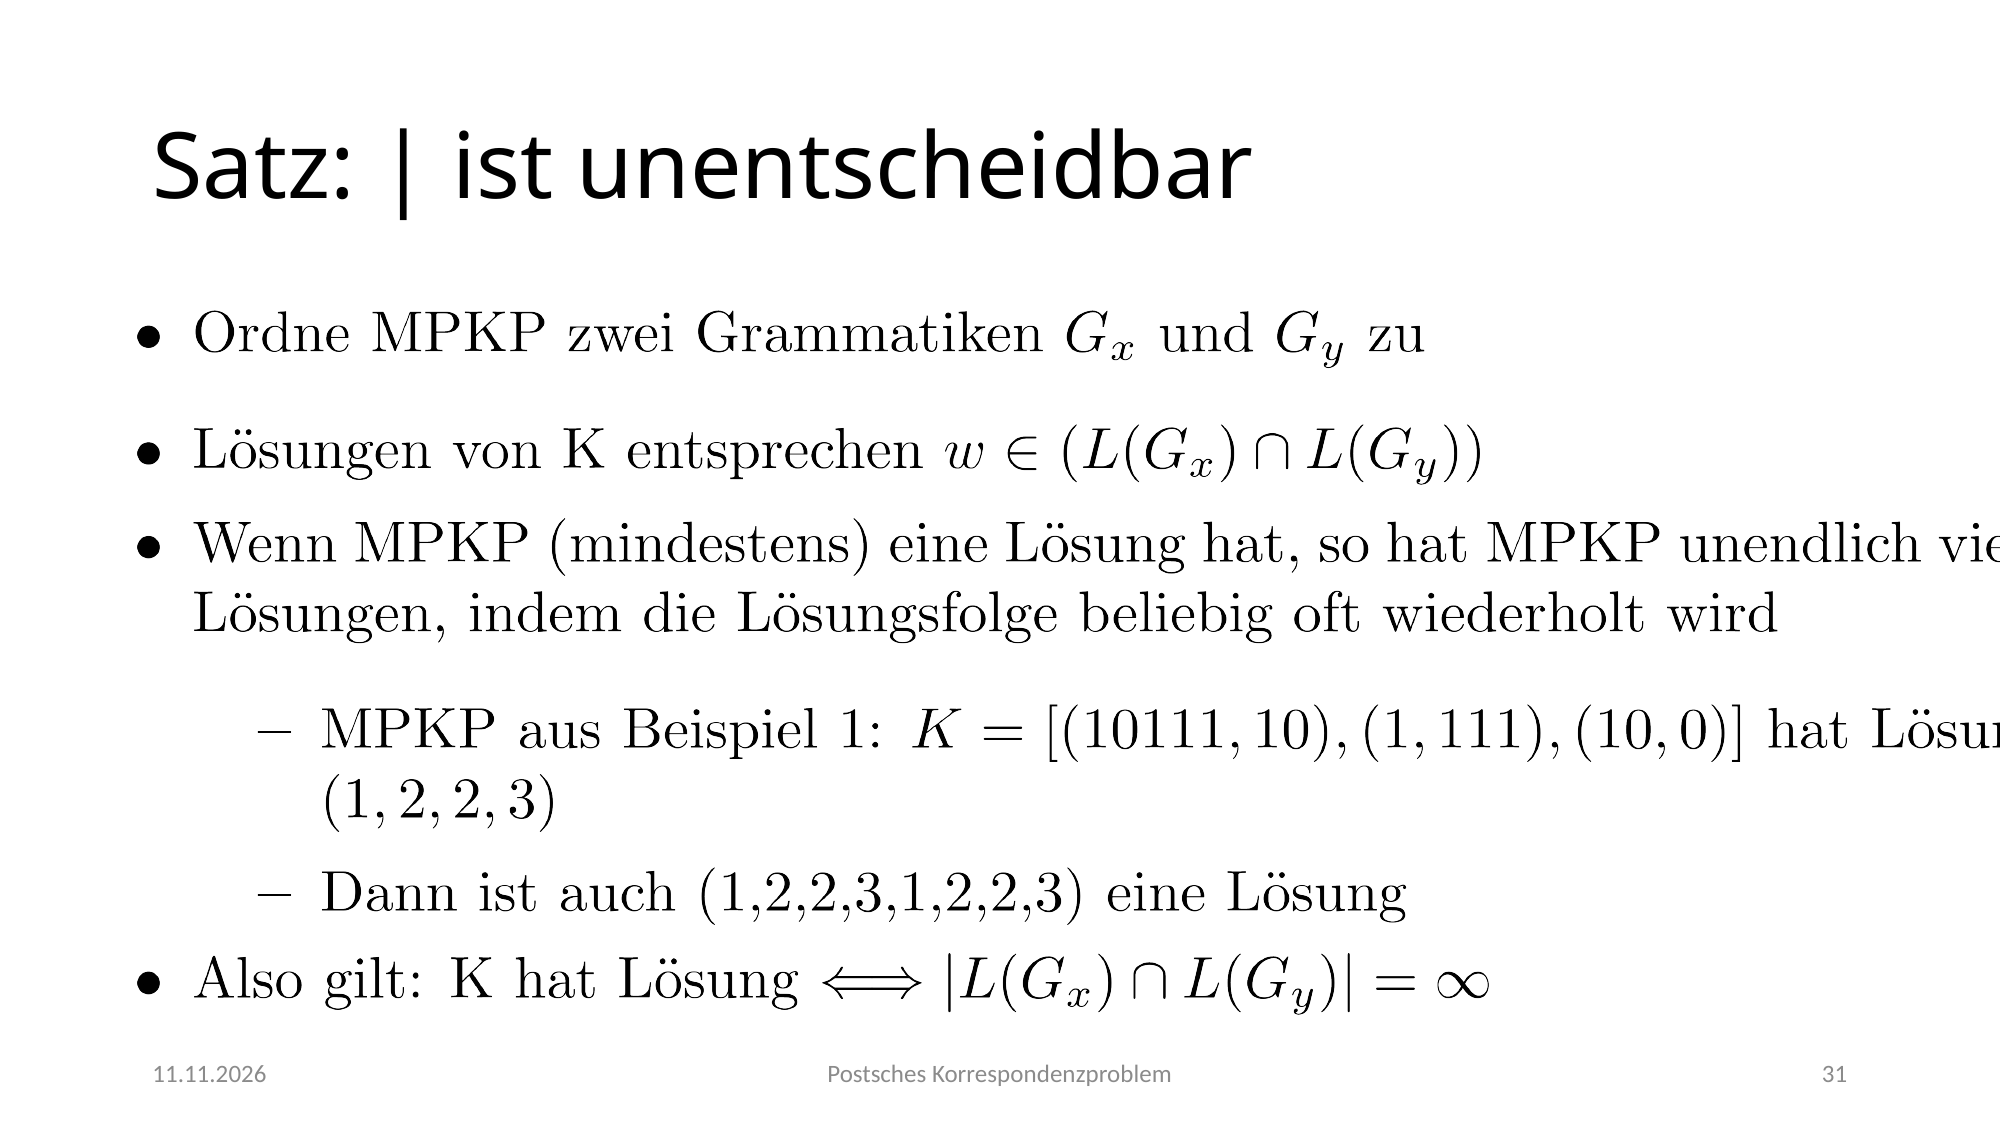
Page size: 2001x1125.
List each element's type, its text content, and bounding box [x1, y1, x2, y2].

picture [137, 518, 2000, 925]
picture [137, 953, 1489, 1015]
slide_number 31 [1412, 1042, 1863, 1103]
picture [137, 310, 1480, 485]
footer Postsches Korrespondenzproblem [662, 1042, 1338, 1103]
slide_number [137, 1042, 588, 1103]
